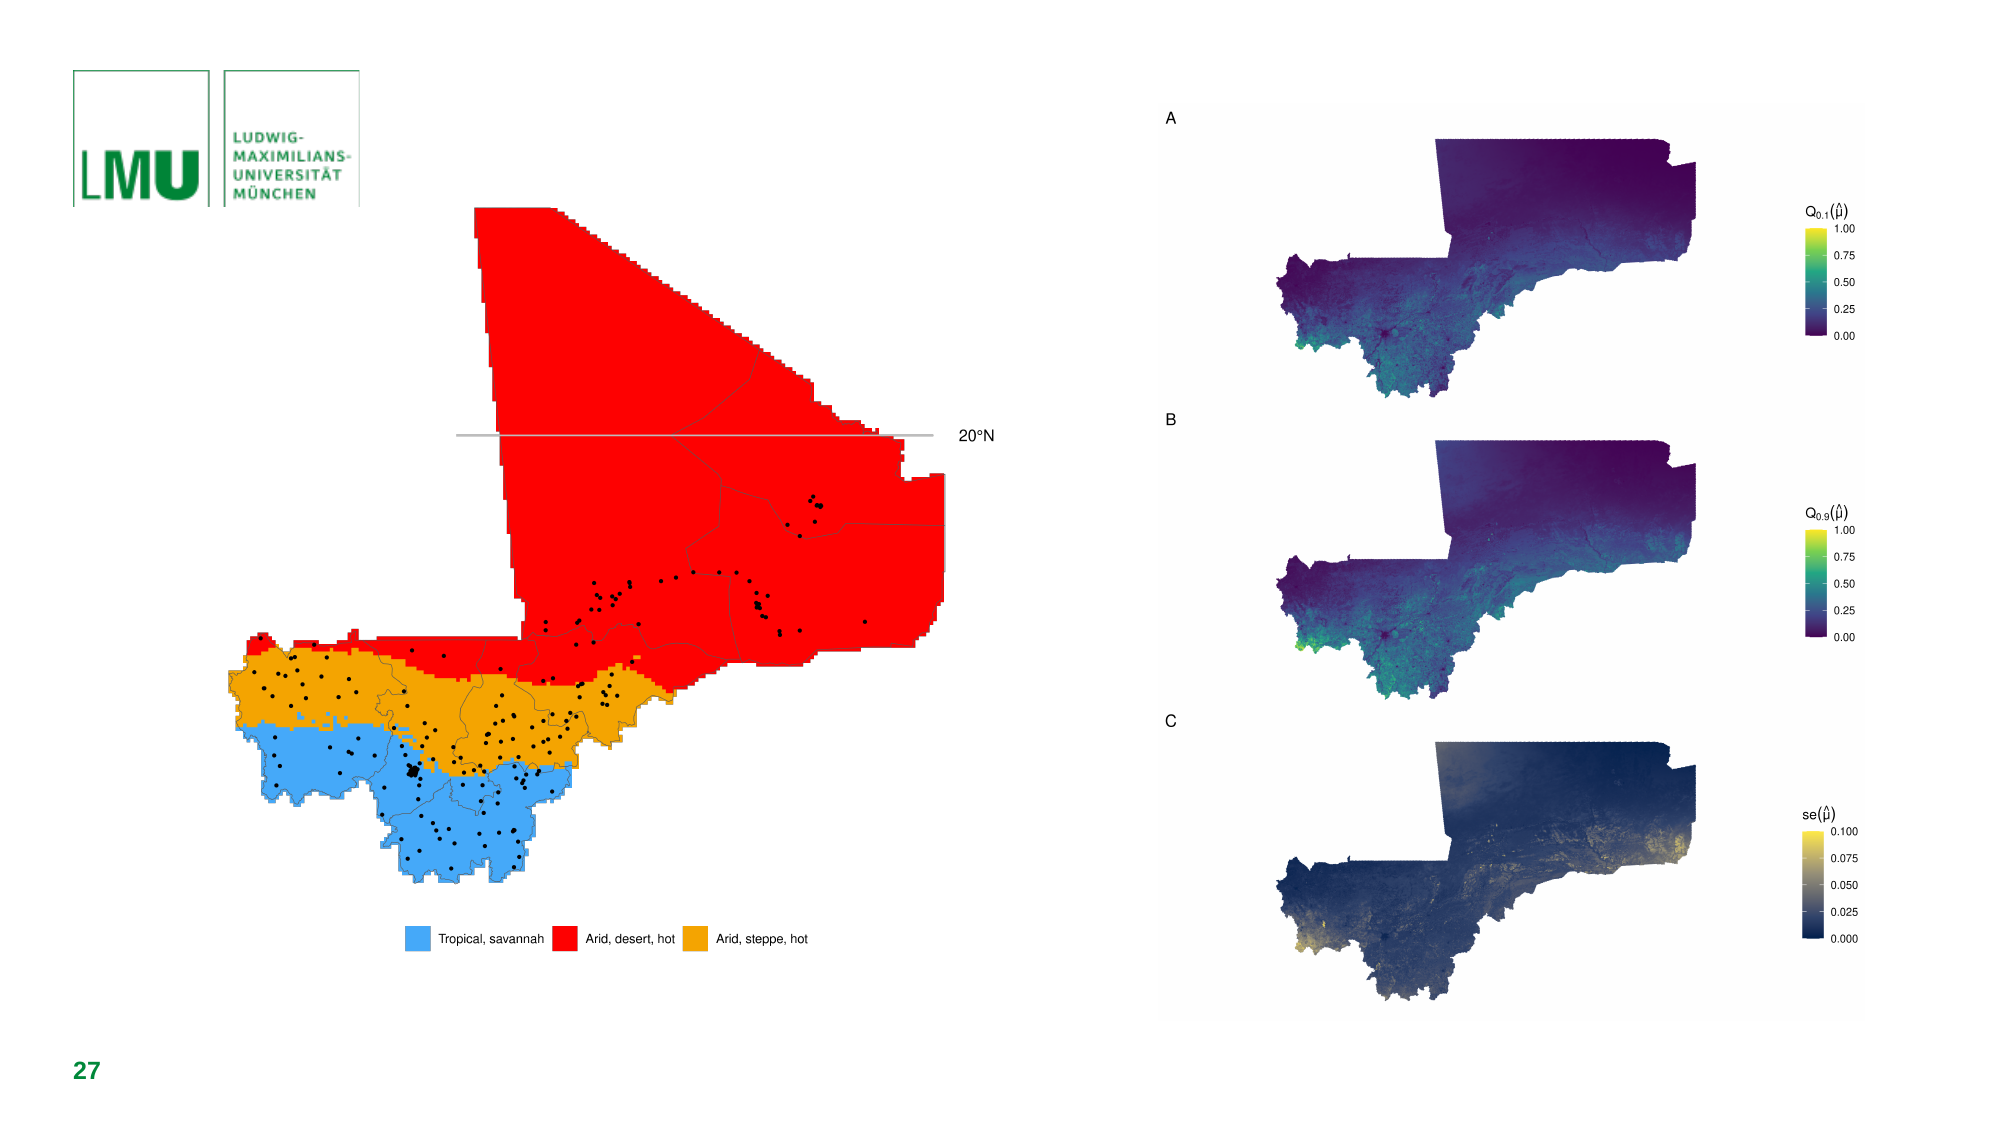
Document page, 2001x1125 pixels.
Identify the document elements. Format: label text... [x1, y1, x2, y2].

picture [1158, 103, 1865, 1021]
slide_number 27 [73, 1054, 192, 1099]
picture [191, 151, 1014, 974]
